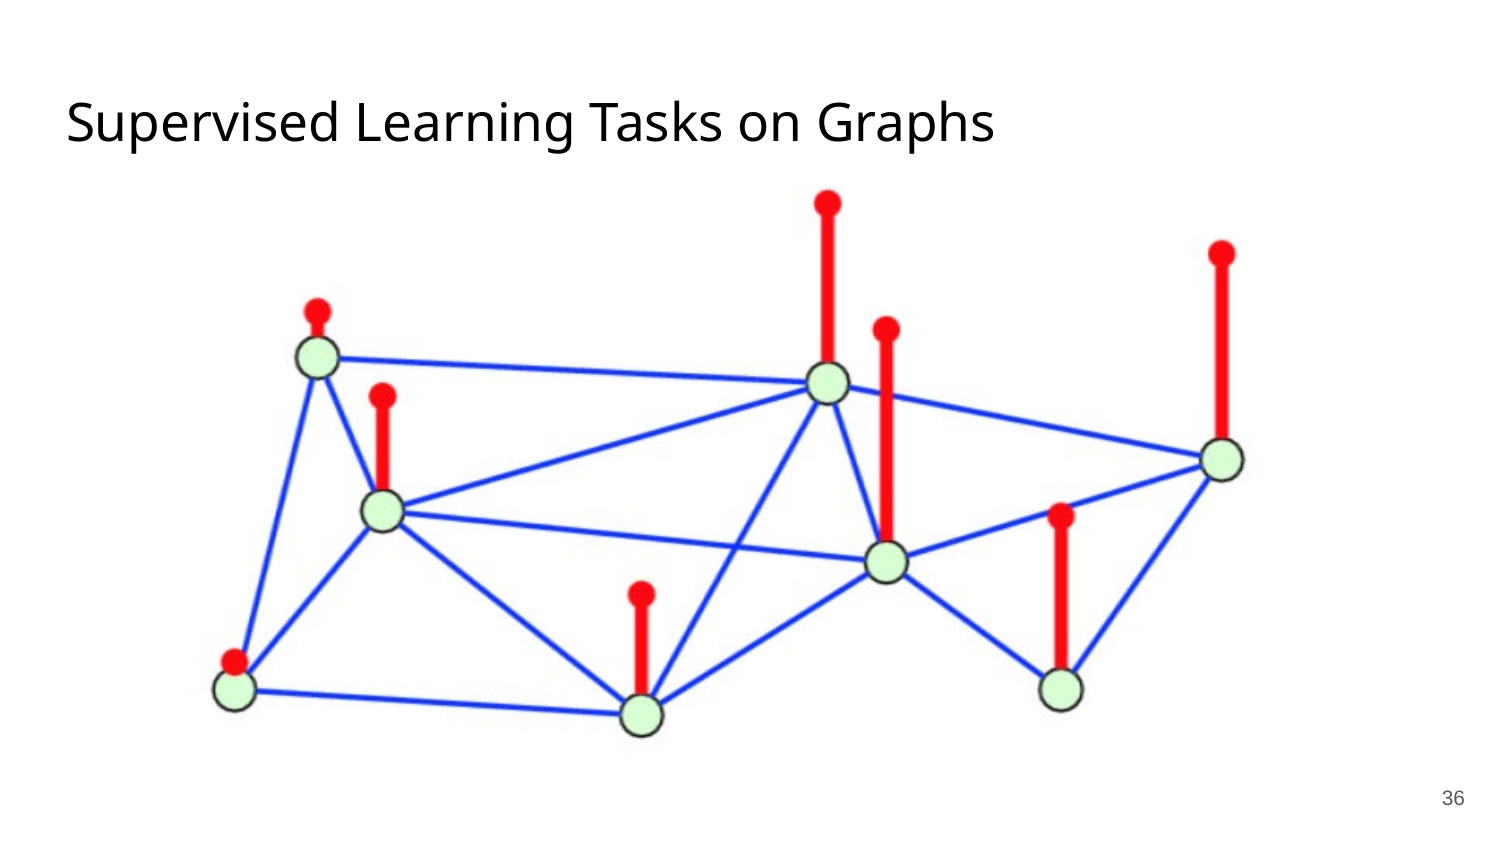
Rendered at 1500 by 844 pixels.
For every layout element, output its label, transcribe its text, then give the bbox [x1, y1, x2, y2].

slide_number 36 [1389, 764, 1480, 830]
picture [149, 186, 1351, 814]
text_box Supervised Learning Tasks on Graphs [51, 72, 1449, 167]
